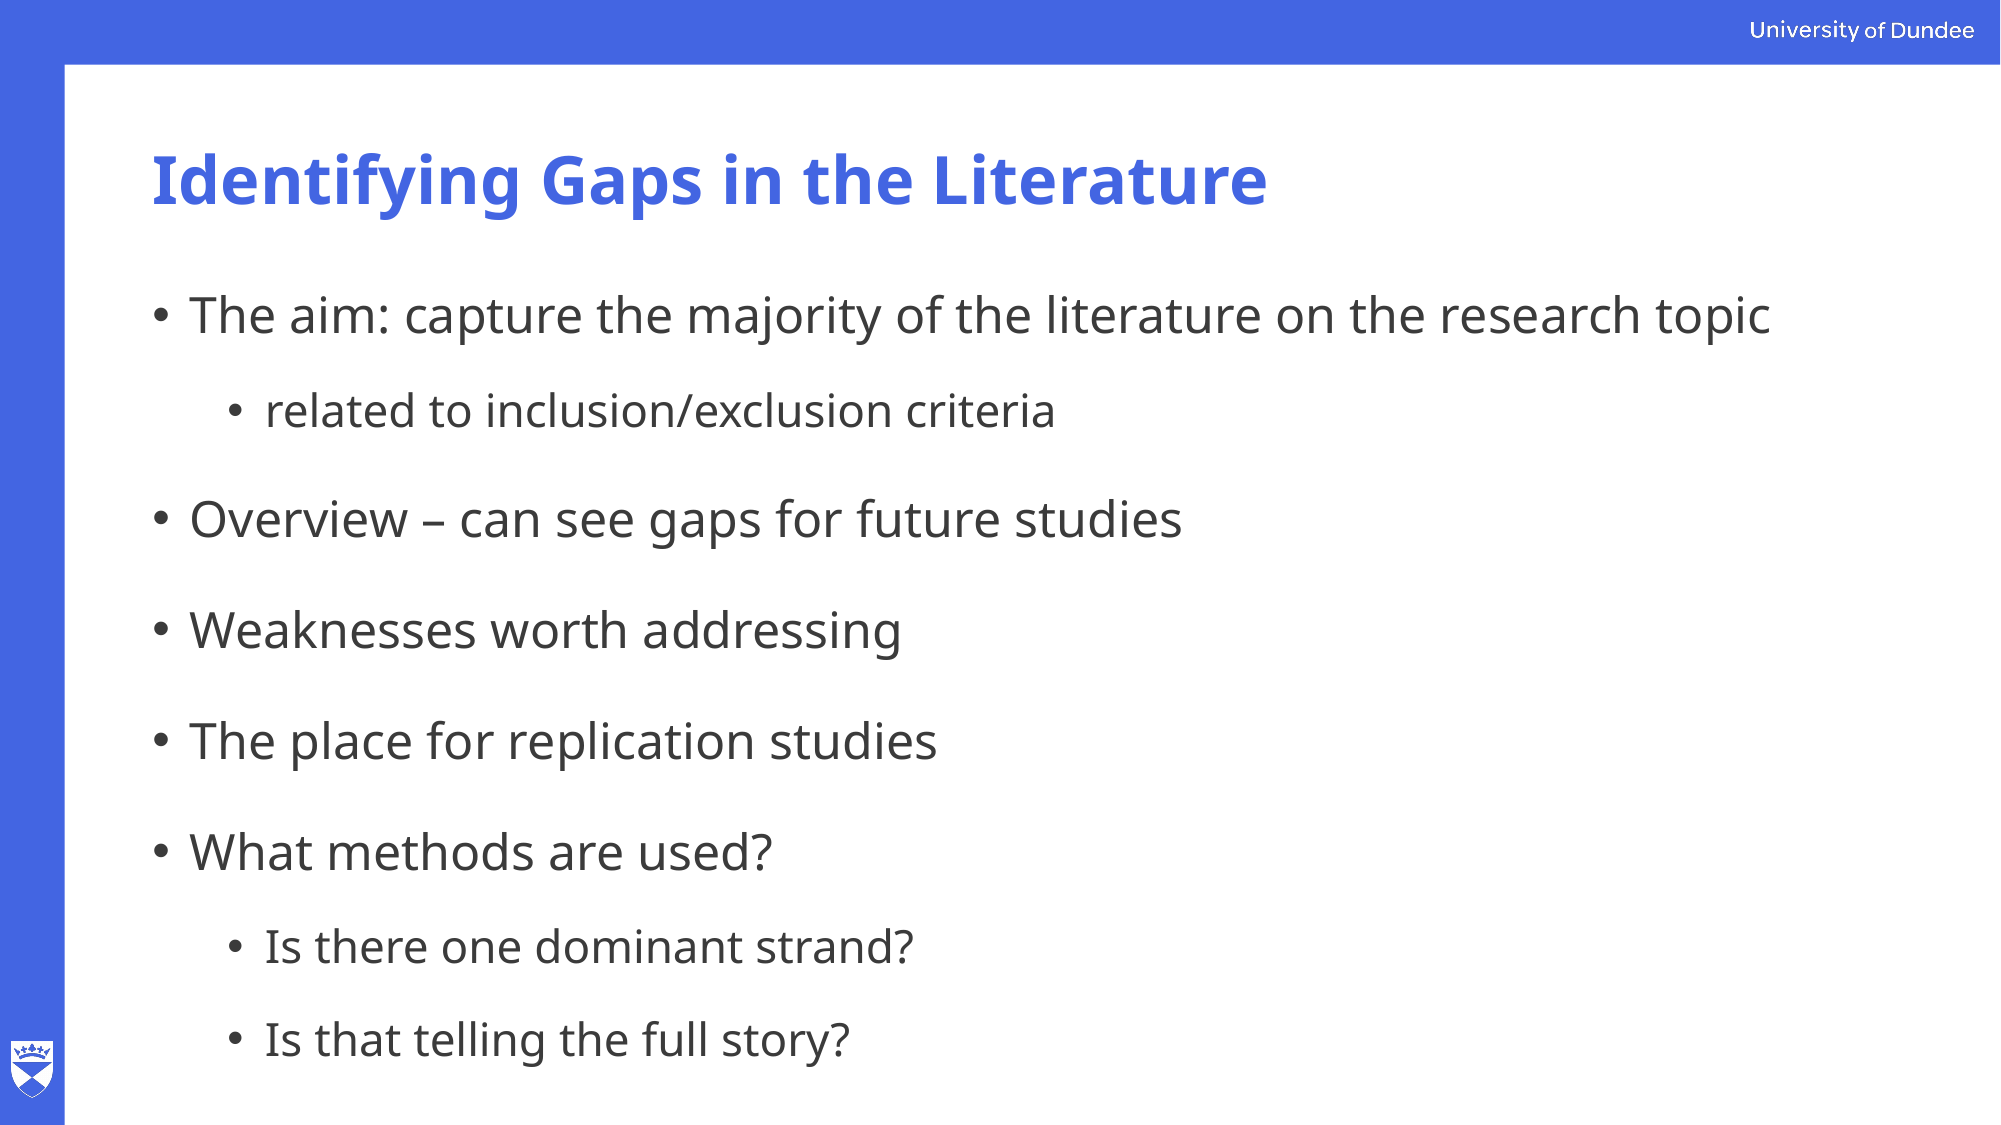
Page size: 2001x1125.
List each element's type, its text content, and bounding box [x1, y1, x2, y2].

title Identifying Gaps in the Literature [137, 127, 1863, 238]
picture [11, 1041, 53, 1098]
picture [1751, 20, 1974, 42]
list The aim: capture the majority of the literature on the research topic related to inclusion/exclusion criteria Overview – can see gaps for future studies Weaknesses worth addressing The place for replication studies What methods are used? Is there one dominant strand? Is that telling the full story? [137, 246, 1863, 1092]
